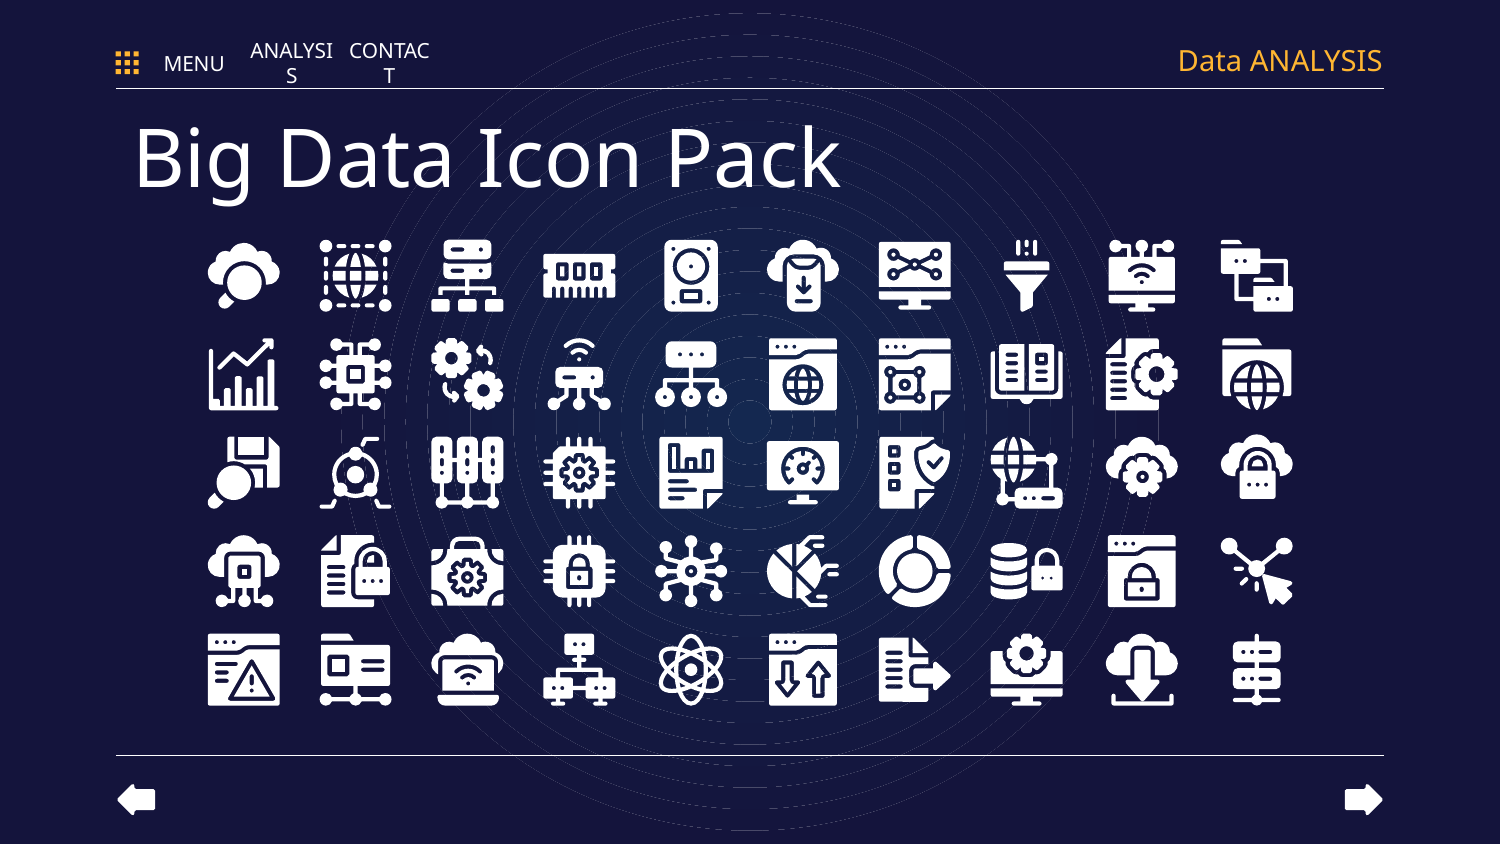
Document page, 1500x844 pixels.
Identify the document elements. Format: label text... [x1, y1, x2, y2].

text_box MENU [151, 45, 237, 81]
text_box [319, 239, 392, 312]
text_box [431, 239, 504, 312]
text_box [768, 633, 838, 706]
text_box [766, 534, 840, 608]
text_box ANALYSIS [248, 45, 335, 81]
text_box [547, 338, 612, 411]
text_box Data ANALYSIS [1158, 34, 1383, 85]
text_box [768, 338, 838, 411]
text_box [319, 436, 392, 509]
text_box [990, 343, 1063, 405]
text_box [543, 633, 616, 706]
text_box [766, 239, 840, 312]
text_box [1108, 239, 1176, 312]
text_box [207, 436, 280, 509]
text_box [878, 637, 952, 703]
text_box [1344, 784, 1383, 816]
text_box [878, 338, 951, 411]
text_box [115, 50, 139, 75]
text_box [207, 242, 280, 309]
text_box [543, 436, 616, 509]
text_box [1105, 633, 1179, 706]
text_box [207, 633, 280, 706]
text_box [1105, 436, 1179, 498]
text_box [431, 436, 504, 509]
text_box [654, 534, 728, 608]
text_box CONTACT [346, 45, 433, 81]
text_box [1220, 434, 1293, 499]
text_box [879, 436, 951, 509]
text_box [319, 338, 392, 411]
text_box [990, 436, 1063, 509]
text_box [320, 534, 391, 608]
text_box [655, 341, 728, 408]
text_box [431, 536, 504, 606]
title Big Data Icon Pack [117, 90, 1383, 191]
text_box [1107, 534, 1176, 608]
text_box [664, 239, 719, 312]
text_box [656, 633, 726, 706]
text_box [117, 784, 156, 816]
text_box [659, 436, 723, 509]
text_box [206, 534, 281, 608]
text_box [431, 633, 504, 706]
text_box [878, 534, 952, 608]
text_box [109, 45, 145, 81]
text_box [543, 534, 616, 608]
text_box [990, 542, 1063, 600]
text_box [431, 338, 504, 411]
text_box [1220, 537, 1294, 605]
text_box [1003, 239, 1050, 312]
text_box [1232, 633, 1281, 706]
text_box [319, 633, 392, 706]
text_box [766, 440, 840, 505]
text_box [1220, 239, 1294, 312]
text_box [878, 241, 951, 310]
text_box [208, 338, 279, 411]
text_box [1105, 338, 1179, 411]
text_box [543, 253, 616, 298]
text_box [990, 633, 1063, 706]
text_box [1222, 338, 1292, 411]
